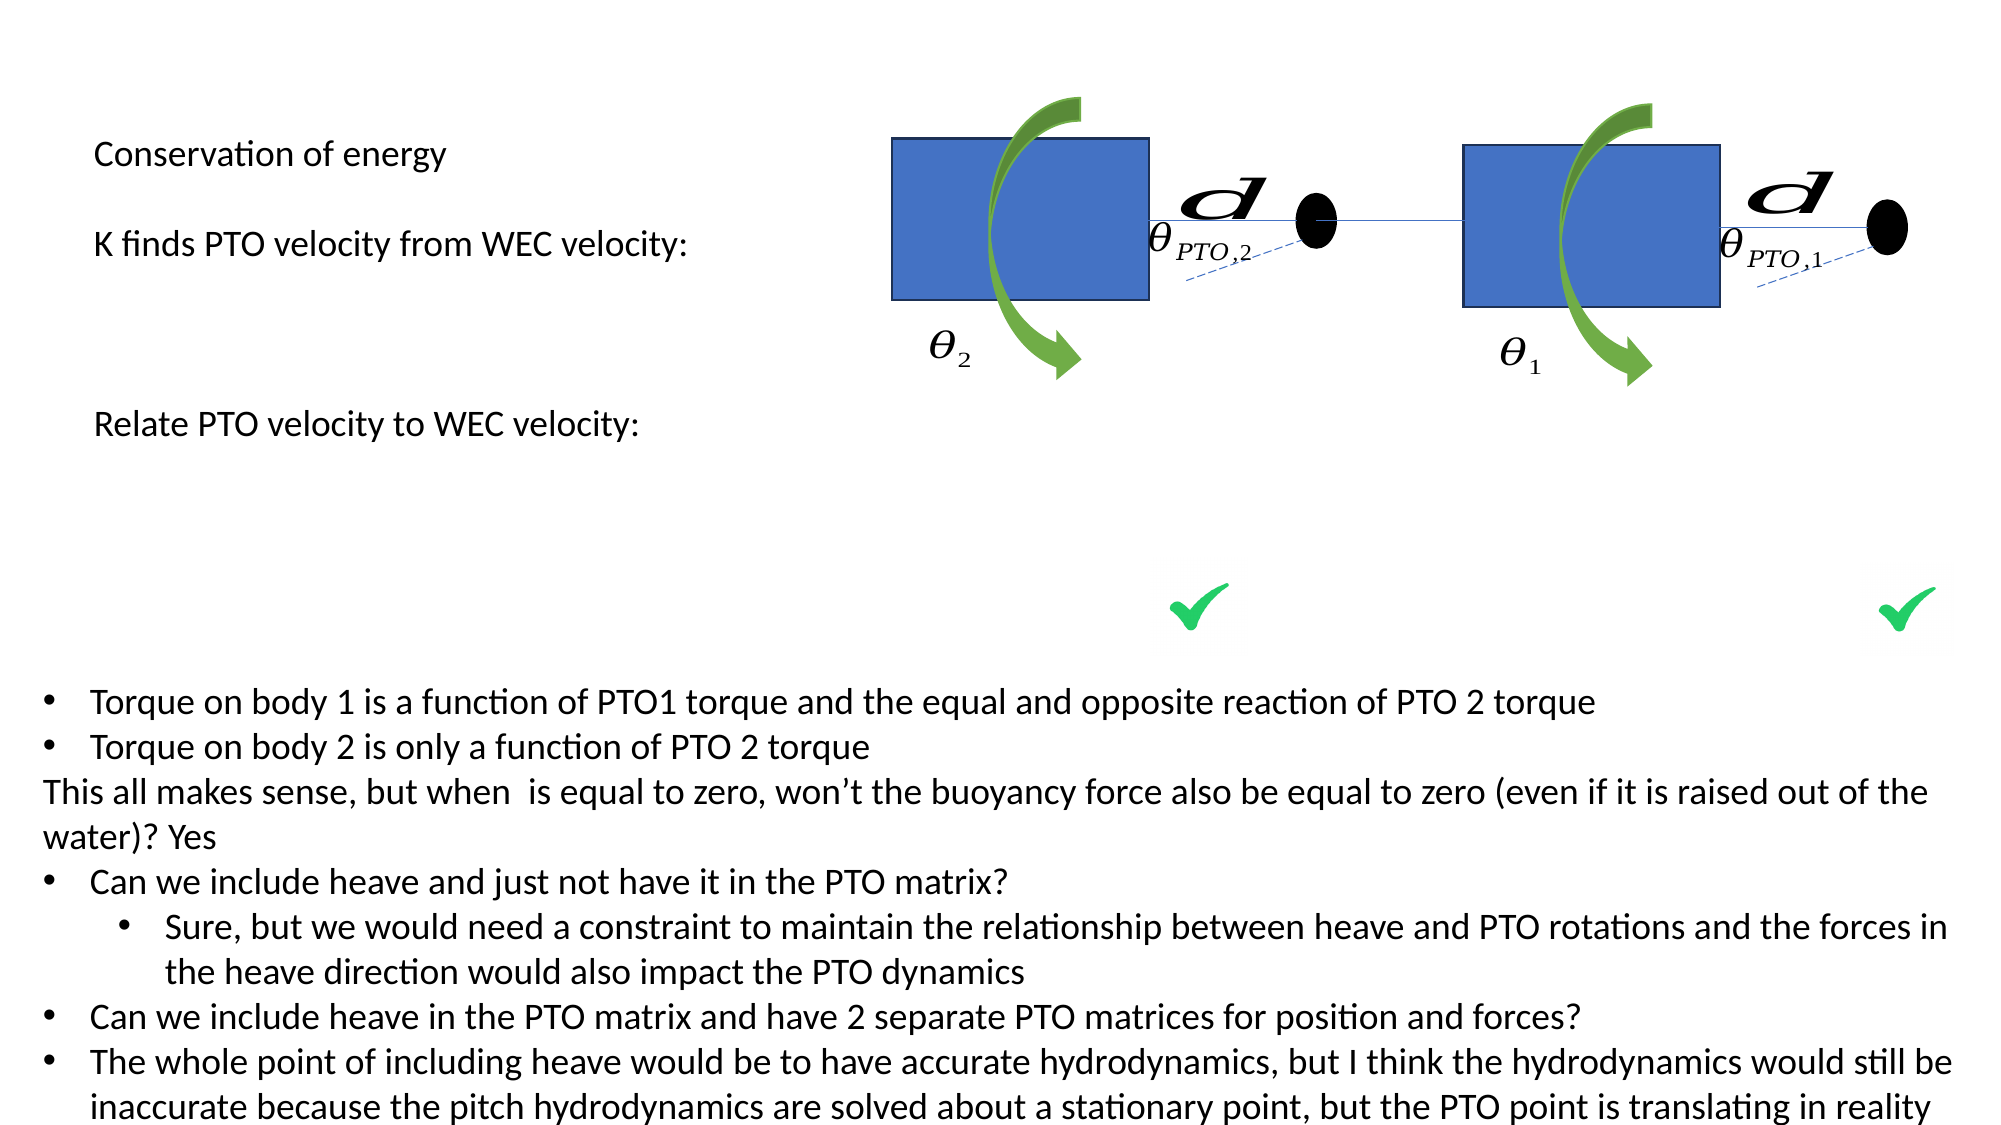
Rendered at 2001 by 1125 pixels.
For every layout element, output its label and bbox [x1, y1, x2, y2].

text_box [1757, 246, 1874, 288]
text_box [988, 96, 1082, 381]
picture [1860, 562, 1954, 656]
text_box [1866, 199, 1908, 256]
text_box [1559, 103, 1653, 387]
text_box [991, 137, 1150, 301]
text_box [891, 137, 1012, 301]
text_box [1186, 239, 1303, 281]
picture [1150, 557, 1248, 656]
text_box [1462, 144, 1583, 308]
text_box [1562, 144, 1721, 308]
text_box [1295, 192, 1337, 249]
